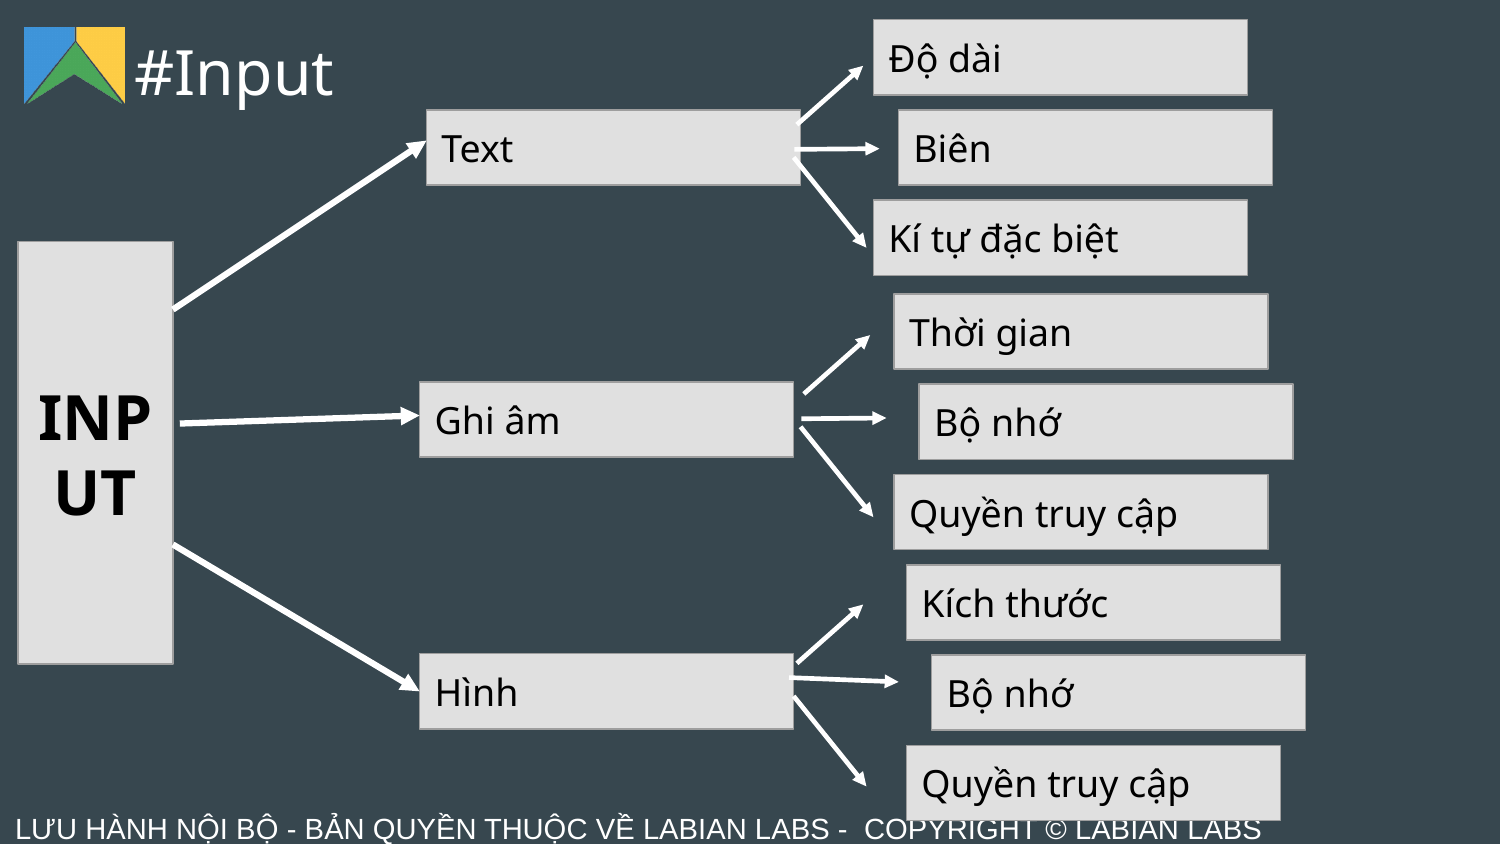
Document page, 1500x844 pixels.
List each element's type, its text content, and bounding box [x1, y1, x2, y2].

text_box Biên [898, 110, 1273, 186]
text_box Quyền truy cập [906, 745, 1281, 821]
text_box Độ dài [873, 19, 1248, 95]
text_box Bộ nhớ [931, 654, 1306, 731]
text_box INPUT [18, 241, 173, 664]
text_box Ghi âm [419, 381, 794, 458]
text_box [179, 415, 420, 424]
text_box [796, 65, 864, 125]
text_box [803, 334, 871, 395]
text_box Hình [419, 653, 794, 729]
text_box Thời gian [894, 293, 1269, 370]
text_box Quyền truy cập [894, 474, 1269, 550]
text_box Kí tự đặc biệt [873, 200, 1248, 276]
text_box Kích thước [906, 564, 1281, 640]
title #Input [119, 0, 1470, 141]
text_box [172, 140, 427, 310]
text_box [172, 544, 420, 692]
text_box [793, 157, 867, 248]
text_box Text [426, 110, 801, 186]
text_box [788, 677, 899, 683]
text_box Bộ nhớ [919, 384, 1294, 460]
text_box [800, 426, 874, 518]
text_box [793, 695, 867, 787]
picture [24, 27, 119, 104]
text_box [796, 604, 864, 664]
